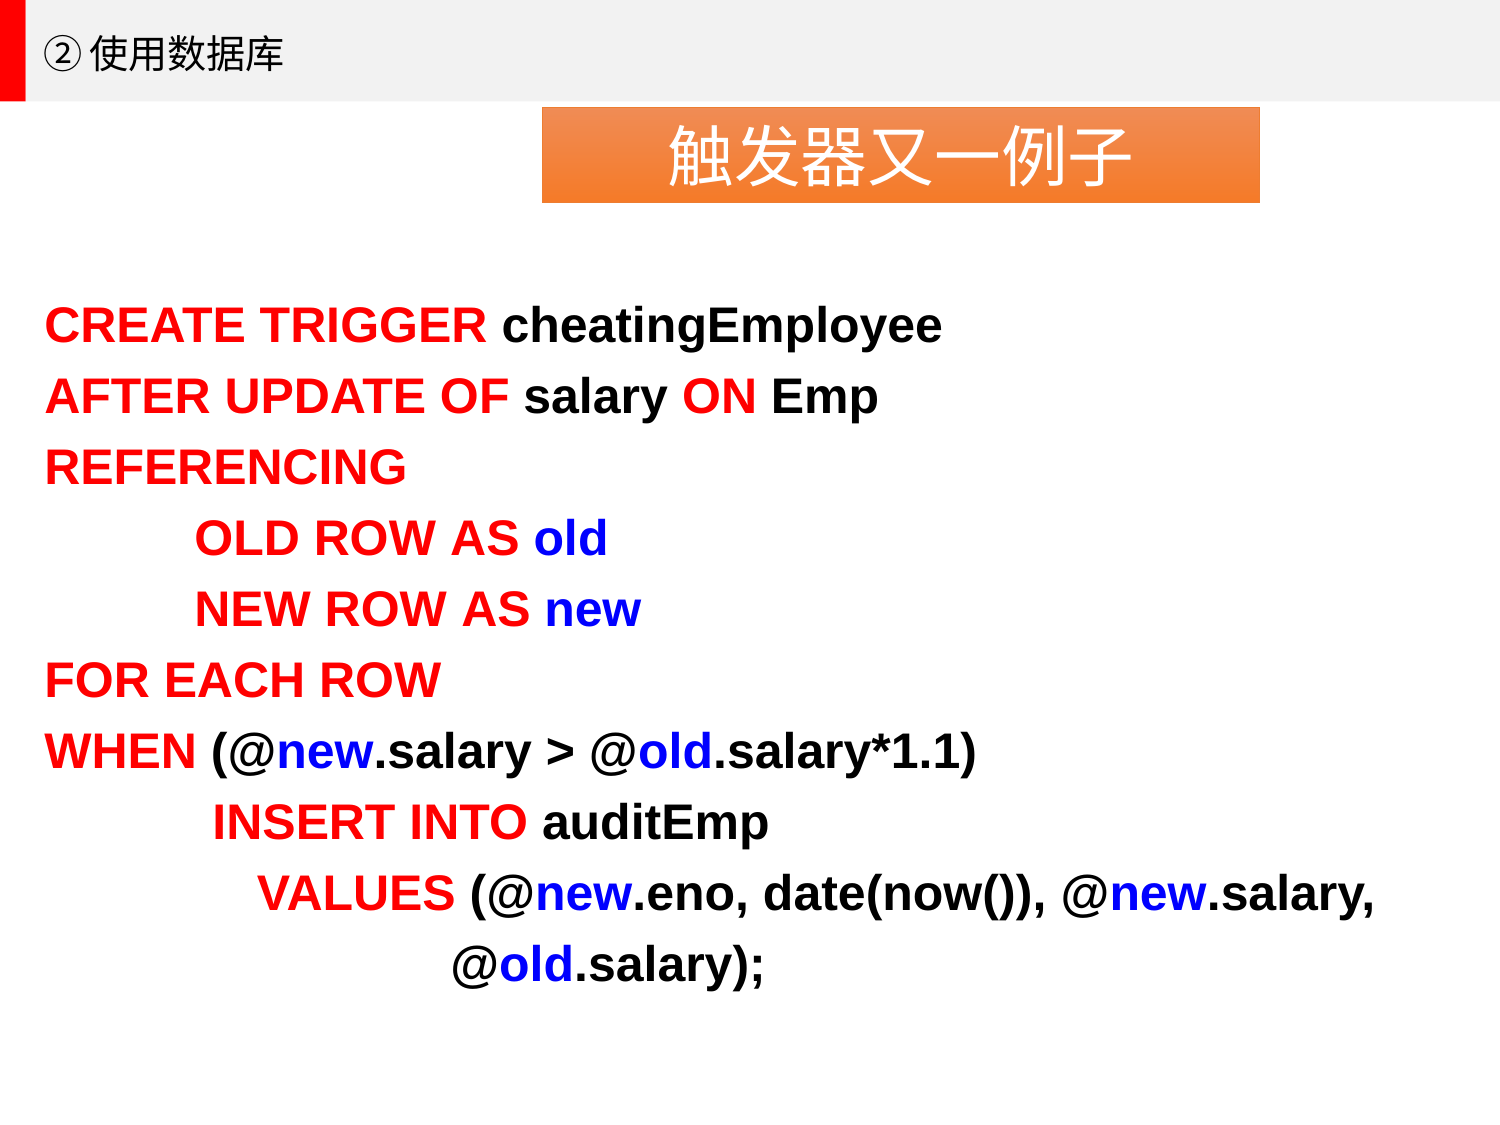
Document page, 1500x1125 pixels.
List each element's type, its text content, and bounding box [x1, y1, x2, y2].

text_box ②使用数据库 [28, 27, 1135, 85]
text_box 触发器又一例子 [542, 107, 1260, 203]
text_box CREATE TRIGGER cheatingEmployee AFTER UPDATE OF salary ON Emp REFERENCING OLD ROW AS old NEW ROW AS new FOR EACH ROW WHEN (@new.salary > @old.salary*1.1) INSERT INTO auditEmp VALUES (@new.eno, date(now()), @new.salary, @old.salary); [29, 278, 1440, 1029]
